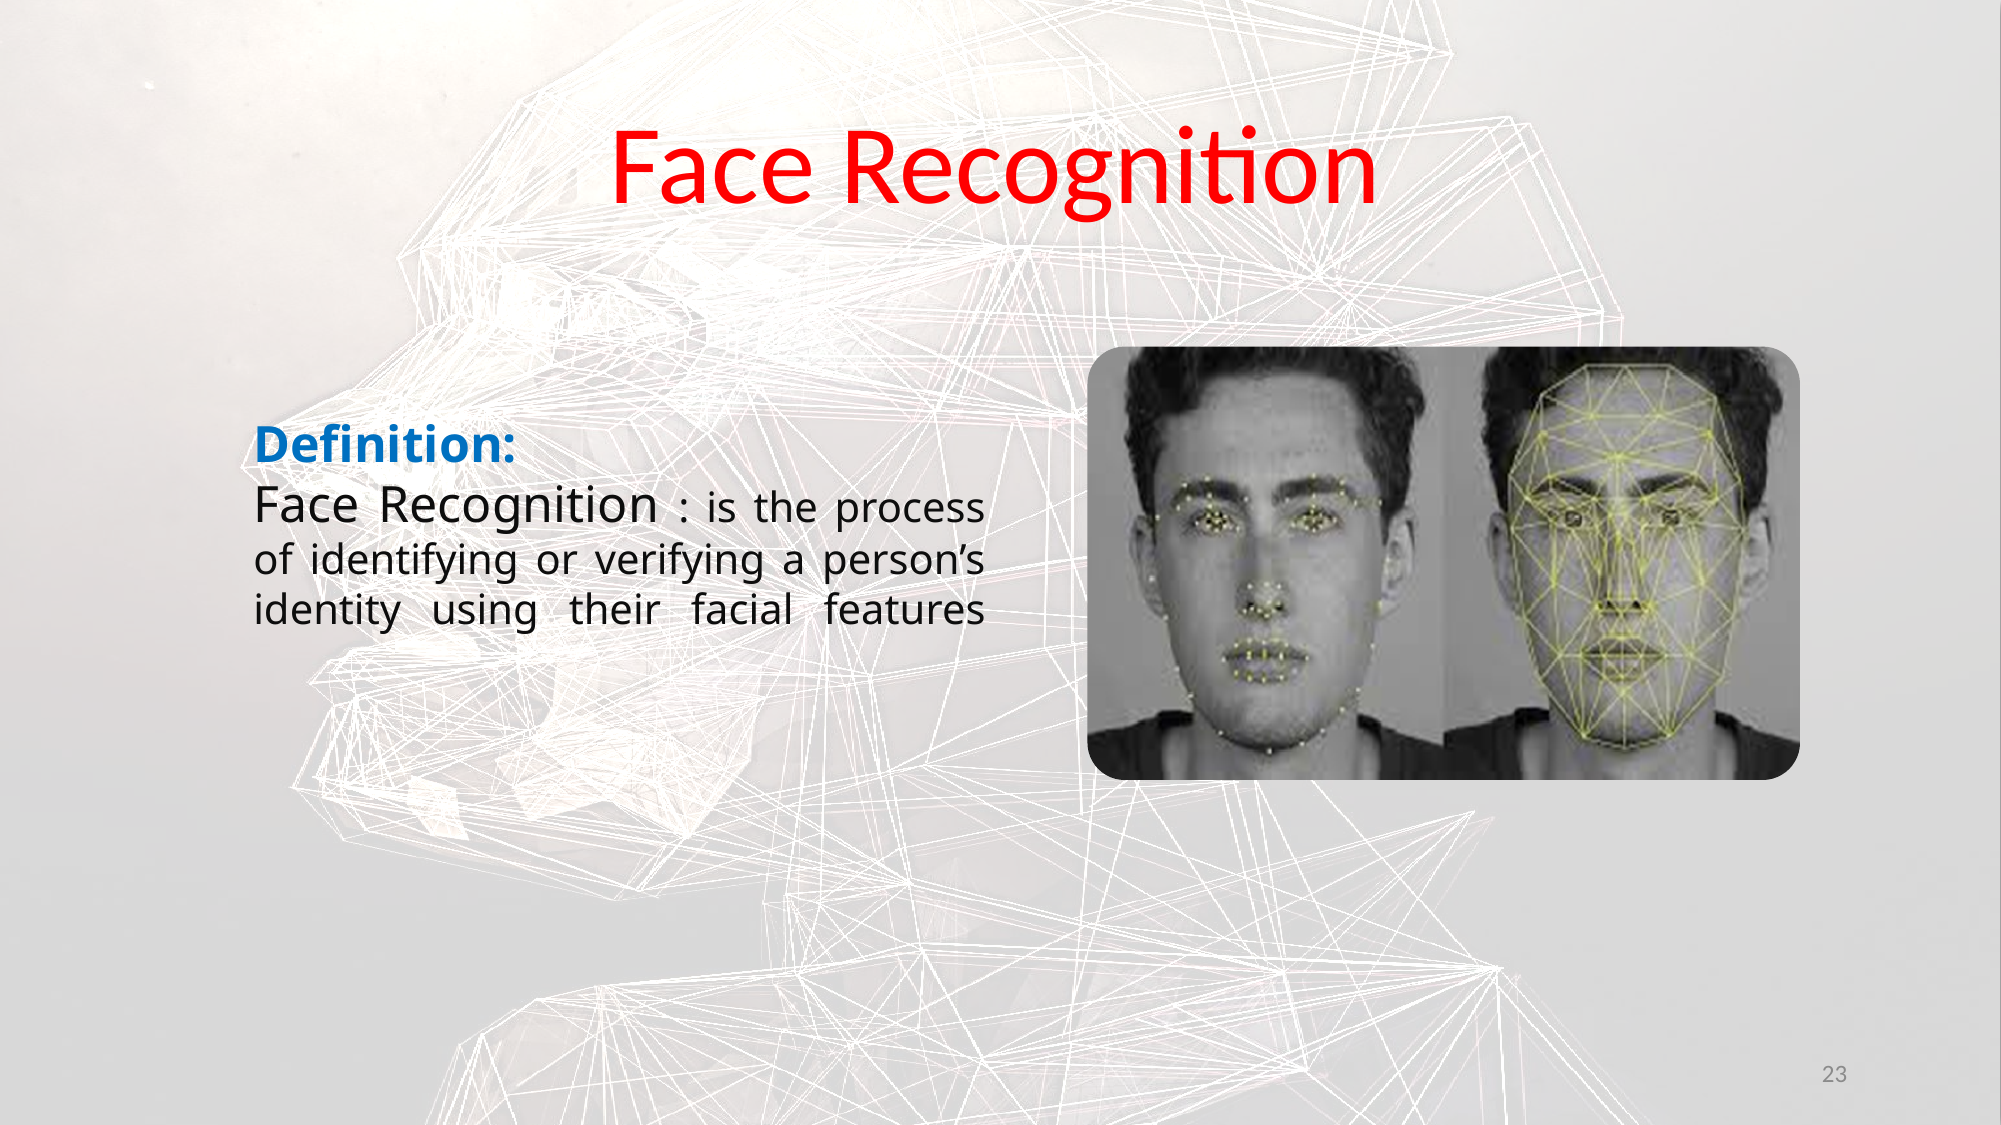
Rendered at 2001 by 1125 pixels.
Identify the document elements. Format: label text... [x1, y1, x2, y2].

title Definition: Face Recognition : is the process of identifying or verifying a person’s identity using their facial features [238, 405, 1001, 723]
picture [1087, 346, 1800, 780]
slide_number 23 [1412, 1042, 1863, 1103]
text_box Face Recognition [582, 83, 1408, 234]
